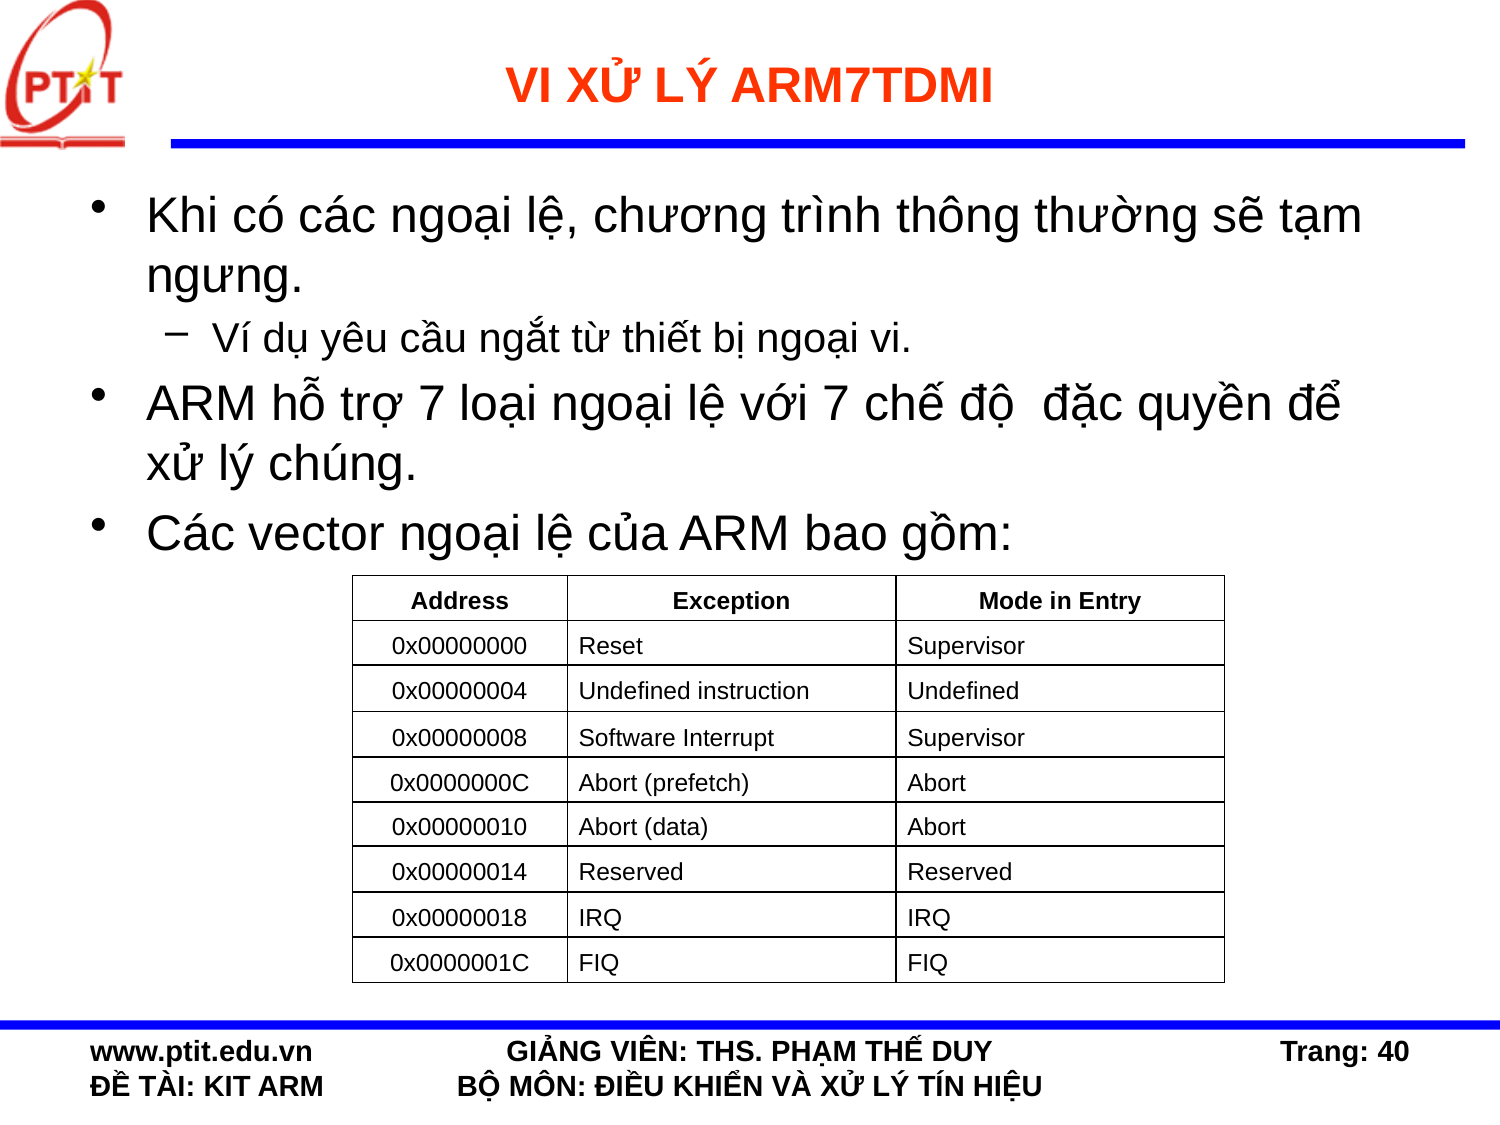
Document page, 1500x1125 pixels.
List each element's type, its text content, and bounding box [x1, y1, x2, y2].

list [337, 574, 1326, 1041]
picture [0, 0, 125, 150]
footer GIẢNG VIÊN: THS. PHẠM THẾ DUY BỘ MÔN: ĐIỀU KHIỂN VÀ XỬ LÝ TÍN HIỆU [387, 1048, 1074, 1103]
title VI XỬ LÝ ARM7TDMI [75, 45, 1425, 174]
list Khi có các ngoại lệ, chương trình thông thường sẽ tạm ngưng. Ví dụ yêu cầu ngắt từ thiết bị ngoại vi. ARM hỗ trợ 7 loại ngoại lệ với 7 chế độ đặc quyền để xử lý chúng. Các vector ngoại lệ của ARM bao gồm: [74, 174, 1426, 588]
slide_number www.ptit.edu.vn ĐỀ TÀI: KIT ARM [74, 1024, 387, 1103]
slide_number Trang: 40 [1074, 1024, 1426, 1103]
